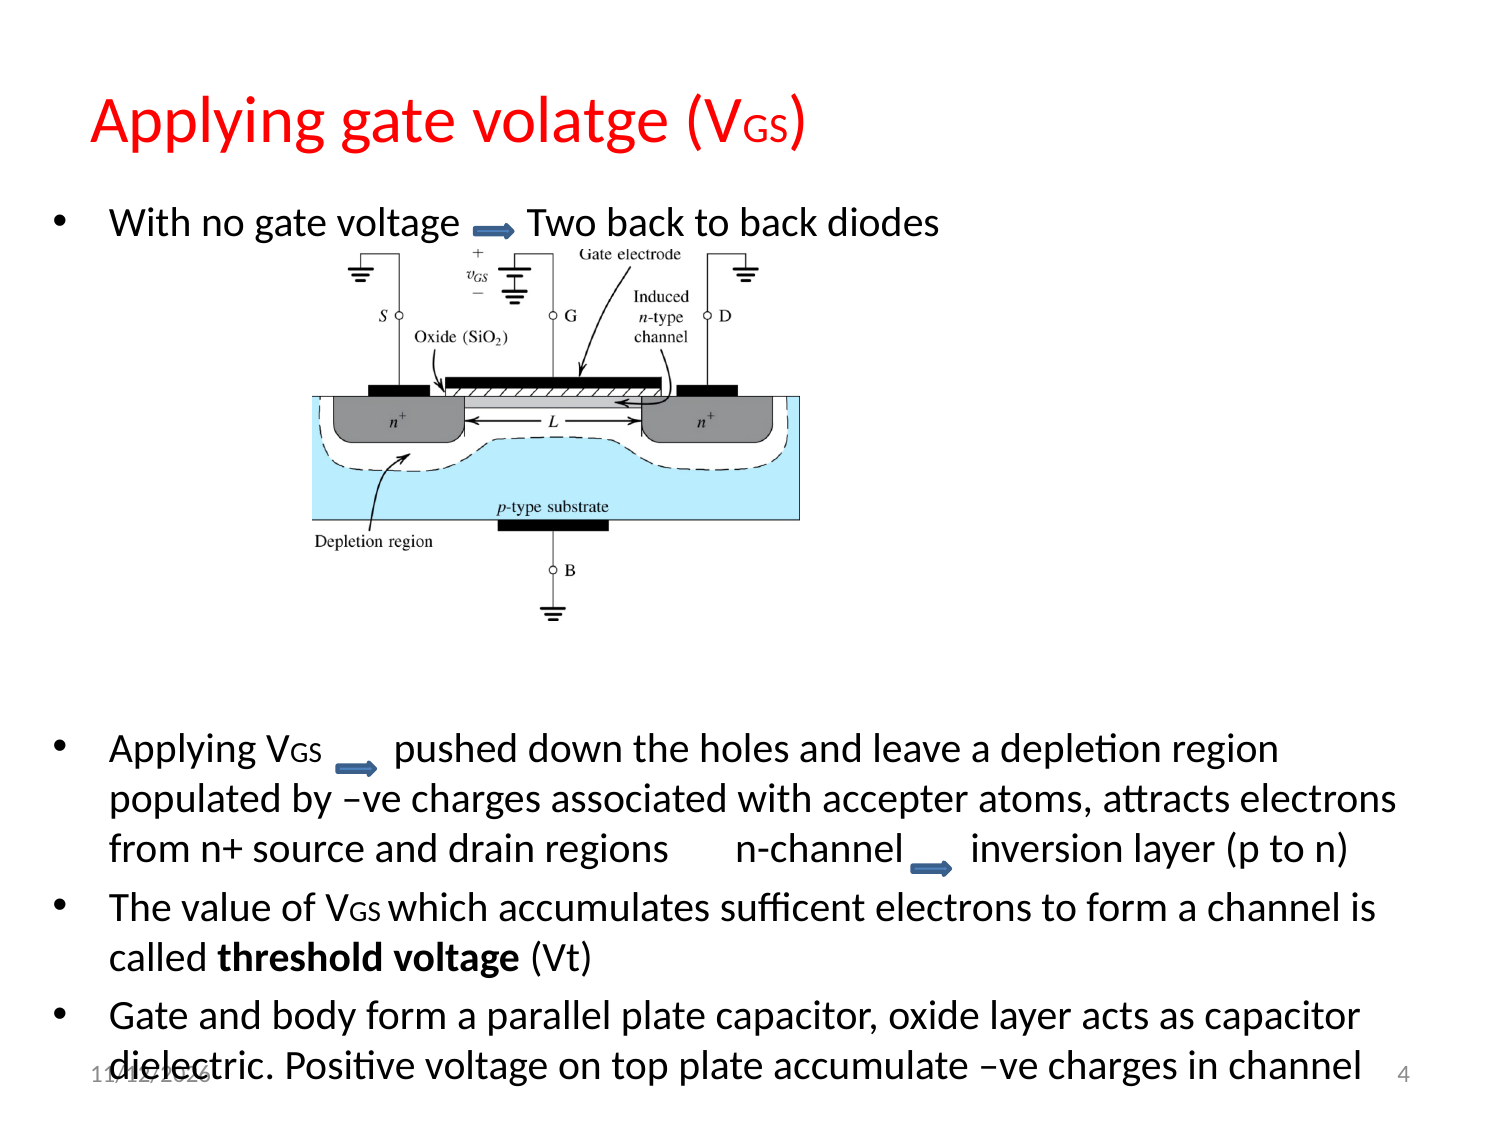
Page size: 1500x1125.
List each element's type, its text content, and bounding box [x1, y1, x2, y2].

text_box [910, 860, 953, 877]
text_box [335, 760, 378, 777]
list With no gate voltage Two back to back diodes Applying VGS pushed down the holes and leave a depletion region populated by –ve charges associated with accepter atoms, attracts electrons from n+ source and drain regions n-channel inversion layer (p to n) The value of VGS which accumulates sufficent electrons to form a channel is called threshold voltage (Vt) Gate and body form a parallel plate capacitor, oxide layer acts as capacitor dielectric. Positive voltage on top plate accumulate –ve charges in channel [37, 187, 1425, 1125]
slide_number 4 [1074, 1042, 1425, 1103]
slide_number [75, 1042, 425, 1103]
text_box [472, 223, 515, 240]
title Applying gate volatge (VGS) [75, 45, 1425, 187]
picture [312, 249, 801, 622]
